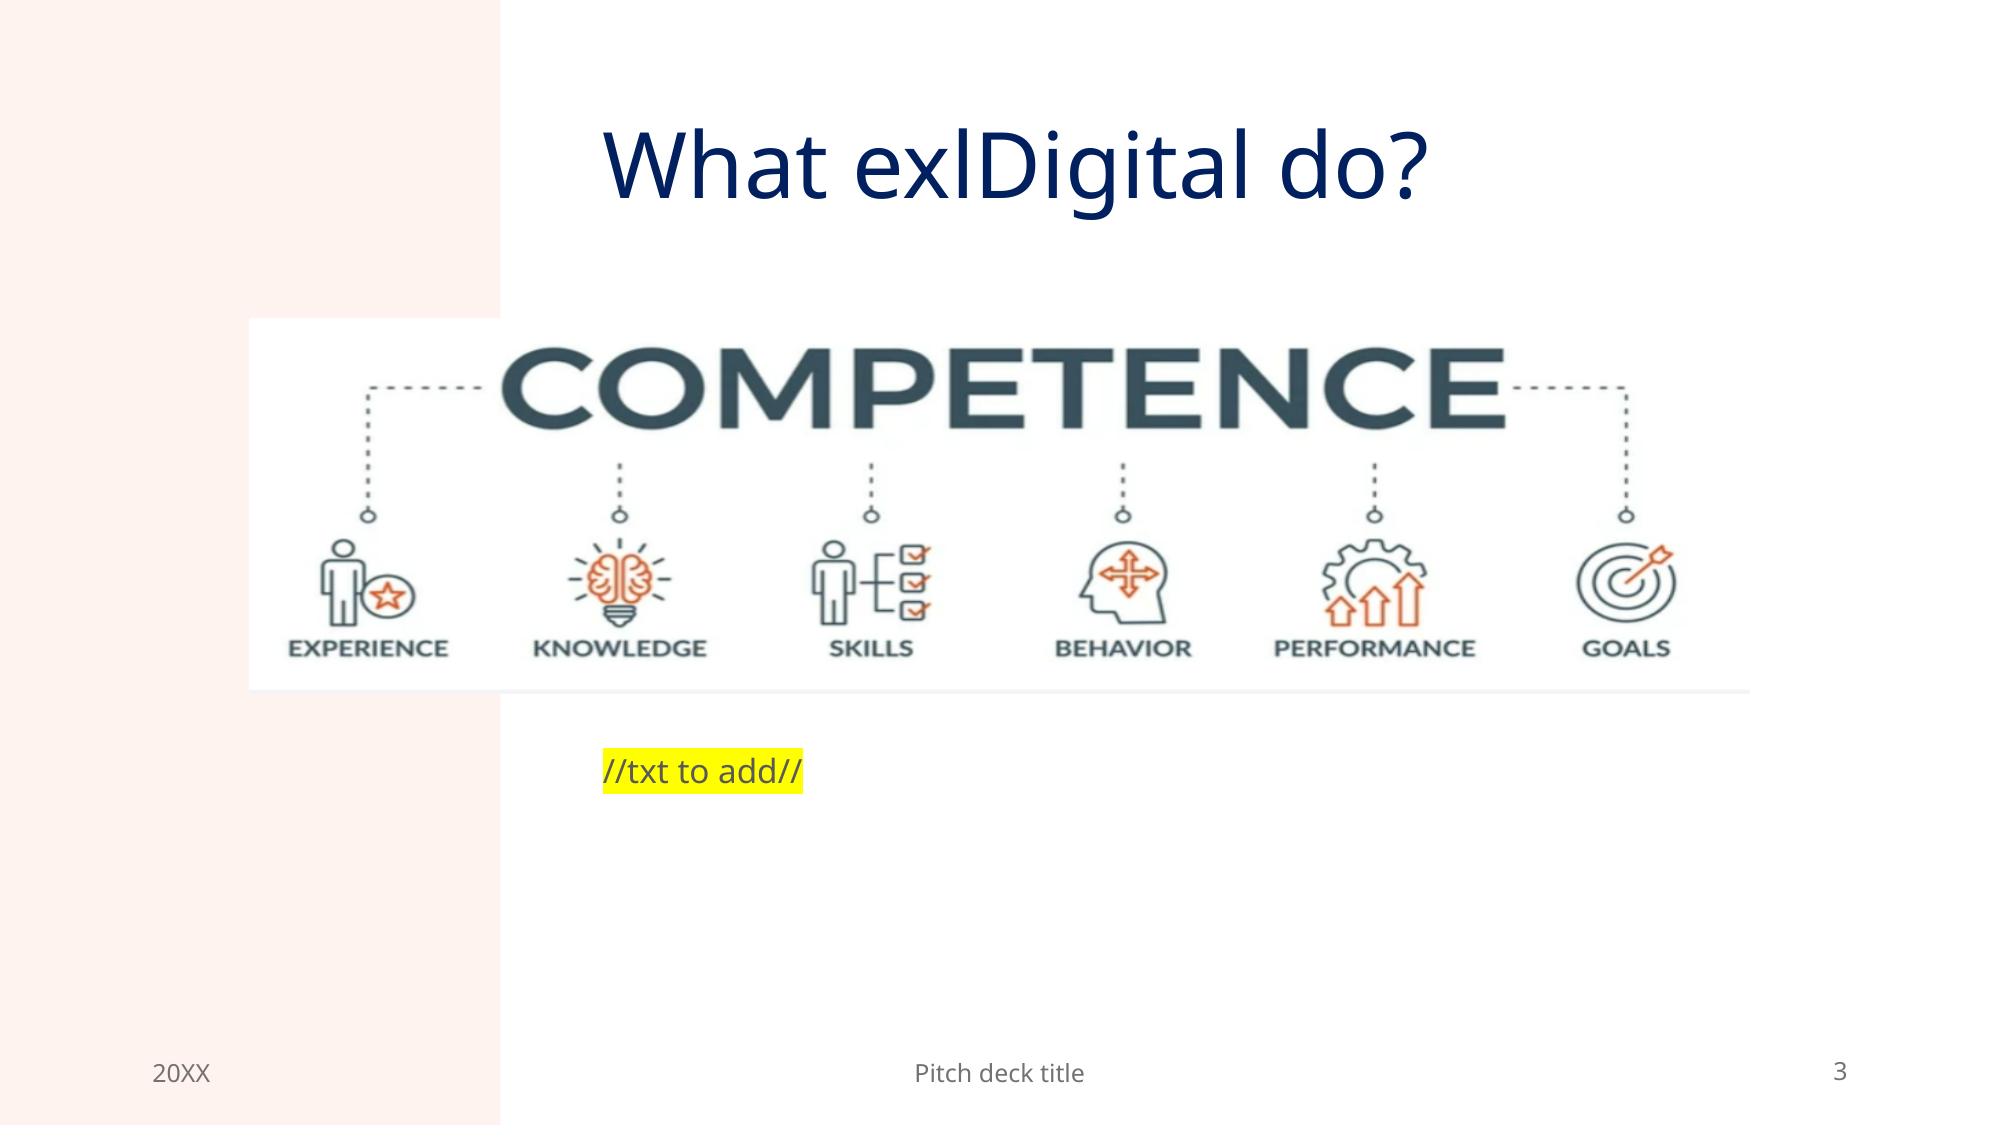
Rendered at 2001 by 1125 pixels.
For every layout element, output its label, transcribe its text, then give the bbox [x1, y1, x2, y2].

list //txt to add// [588, 723, 1784, 948]
title What exlDigital do? [587, 59, 1783, 278]
footer Pitch deck title [662, 1042, 1338, 1103]
picture [249, 318, 1750, 694]
slide_number 3 [1412, 1042, 1863, 1103]
slide_number 20XX [137, 1042, 588, 1103]
